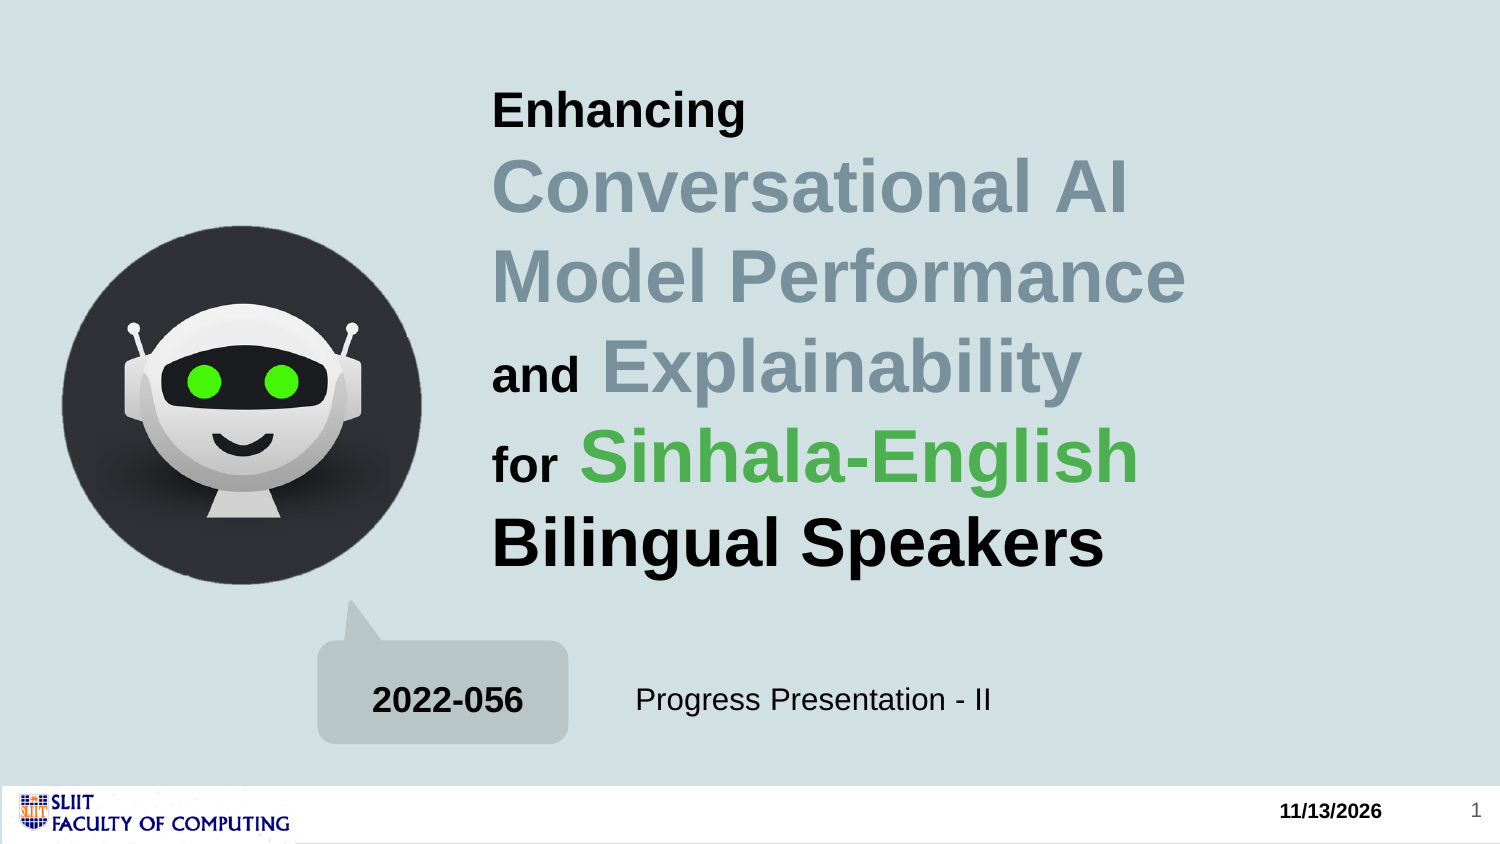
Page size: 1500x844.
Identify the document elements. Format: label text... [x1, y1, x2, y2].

picture [2, 786, 296, 844]
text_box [319, 605, 567, 743]
text_box Progress Presentation - II [572, 671, 1189, 724]
title Enhancing Conversational AI Model Performance and Explainability for Sinhala-English Bilingual Speakers [476, 124, 1310, 595]
picture [45, 200, 443, 610]
